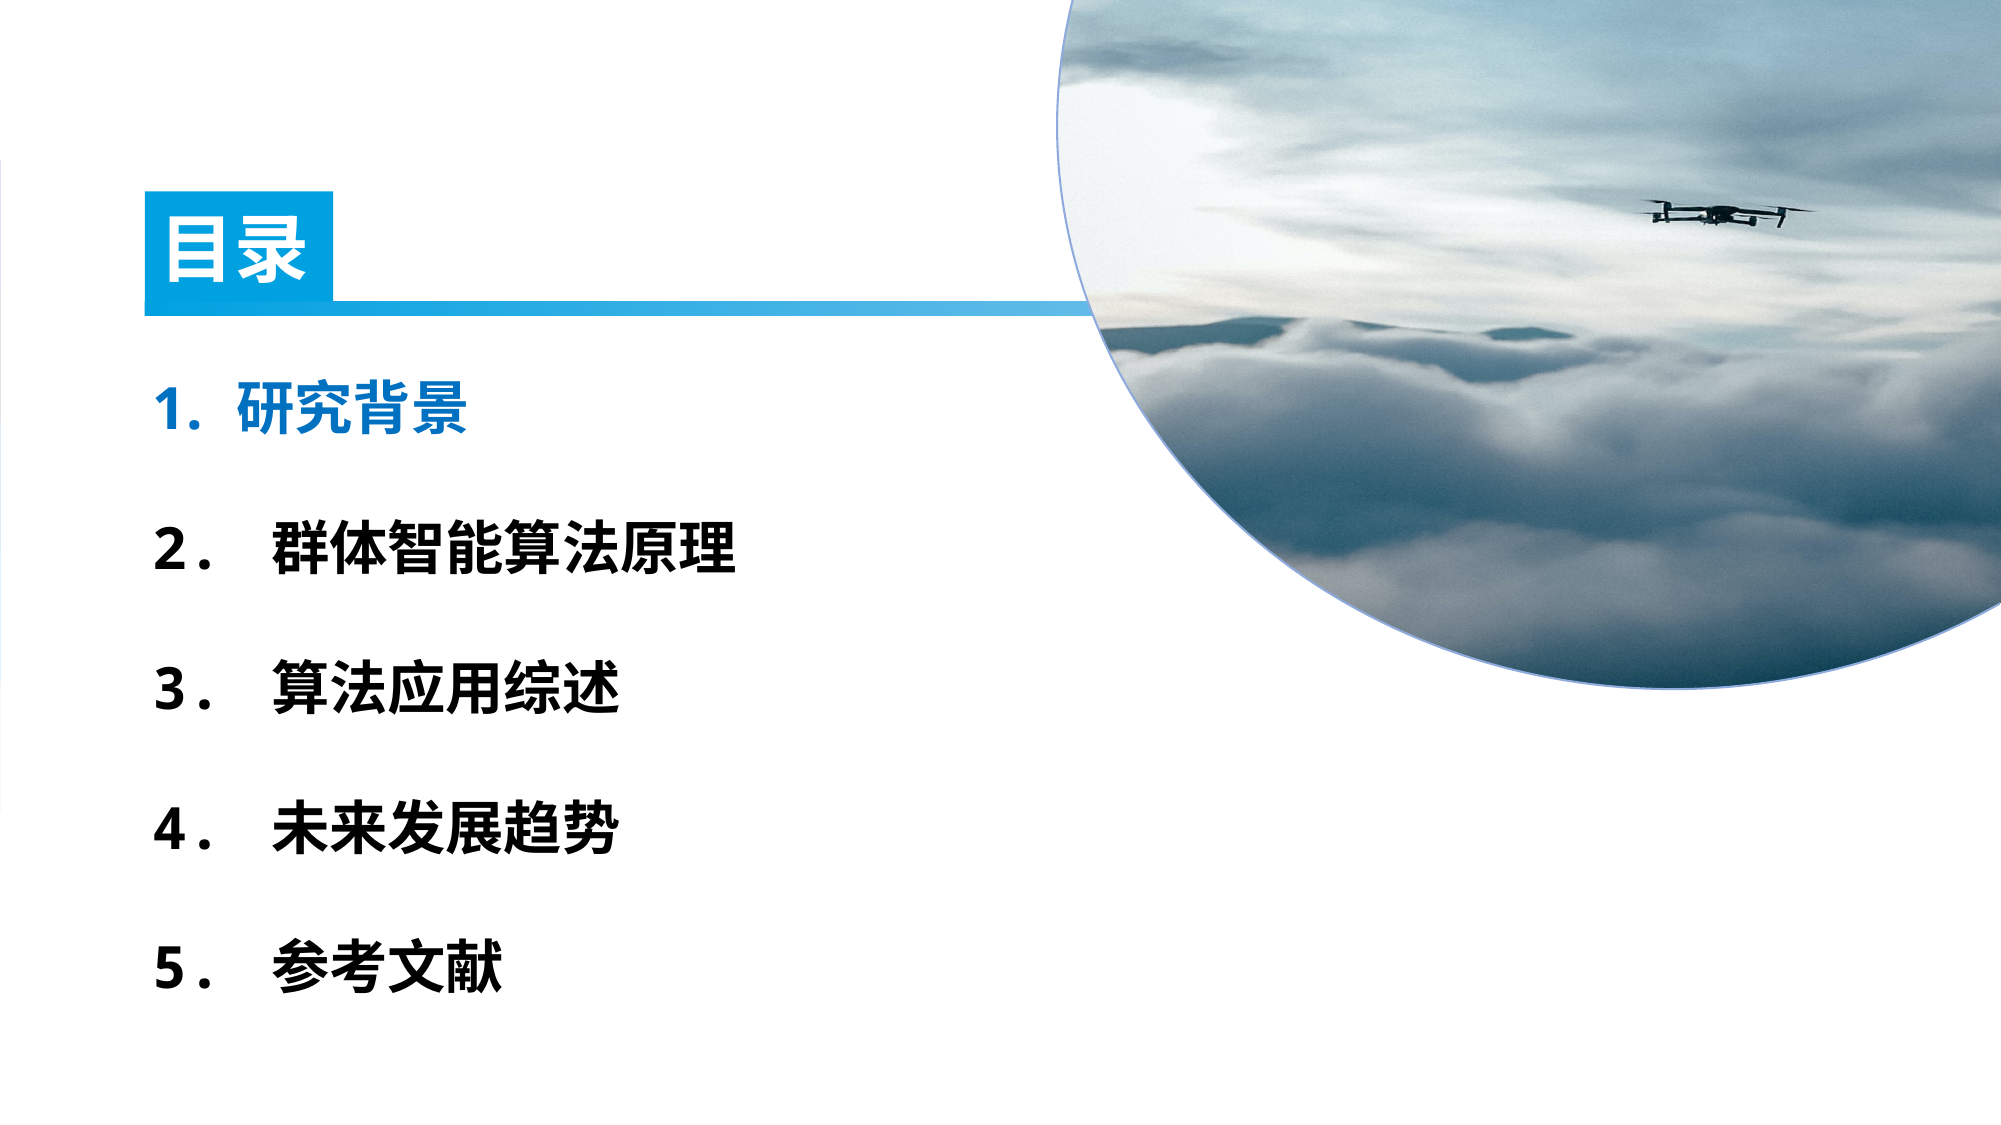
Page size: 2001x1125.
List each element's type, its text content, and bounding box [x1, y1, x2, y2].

text_box [1056, 0, 2000, 691]
text_box 研究背景 2. 群体智能算法原理 3. 算法应用综述 4. 未来发展趋势 5. 参考文献 [137, 363, 1191, 1009]
